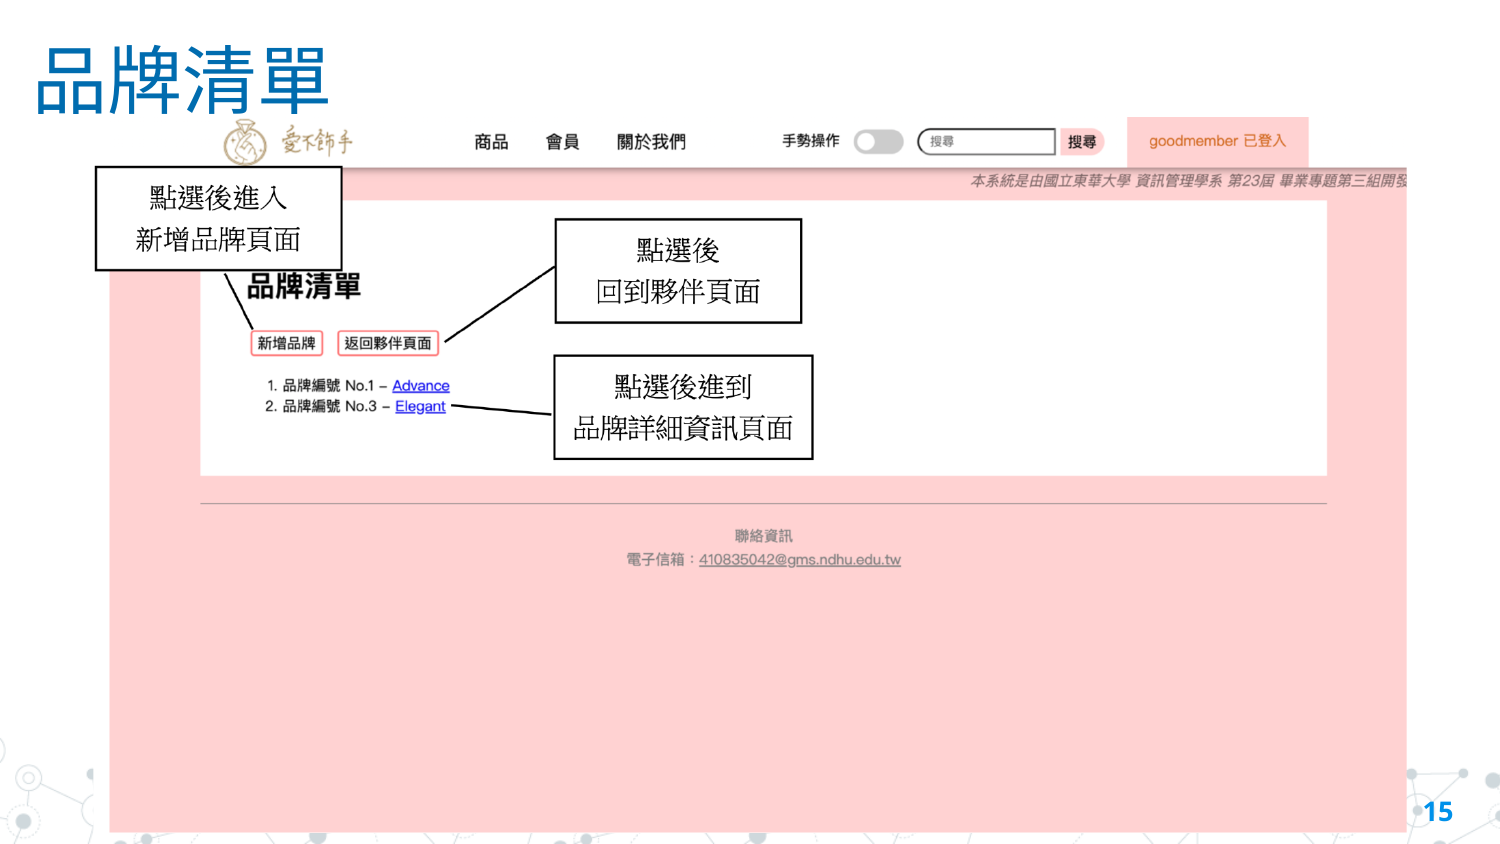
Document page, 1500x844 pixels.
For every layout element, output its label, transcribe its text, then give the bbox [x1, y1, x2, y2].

text_box 品牌清單 [17, 22, 1223, 139]
picture [0, 0, 1500, 844]
slide_number 15 [1378, 779, 1469, 844]
